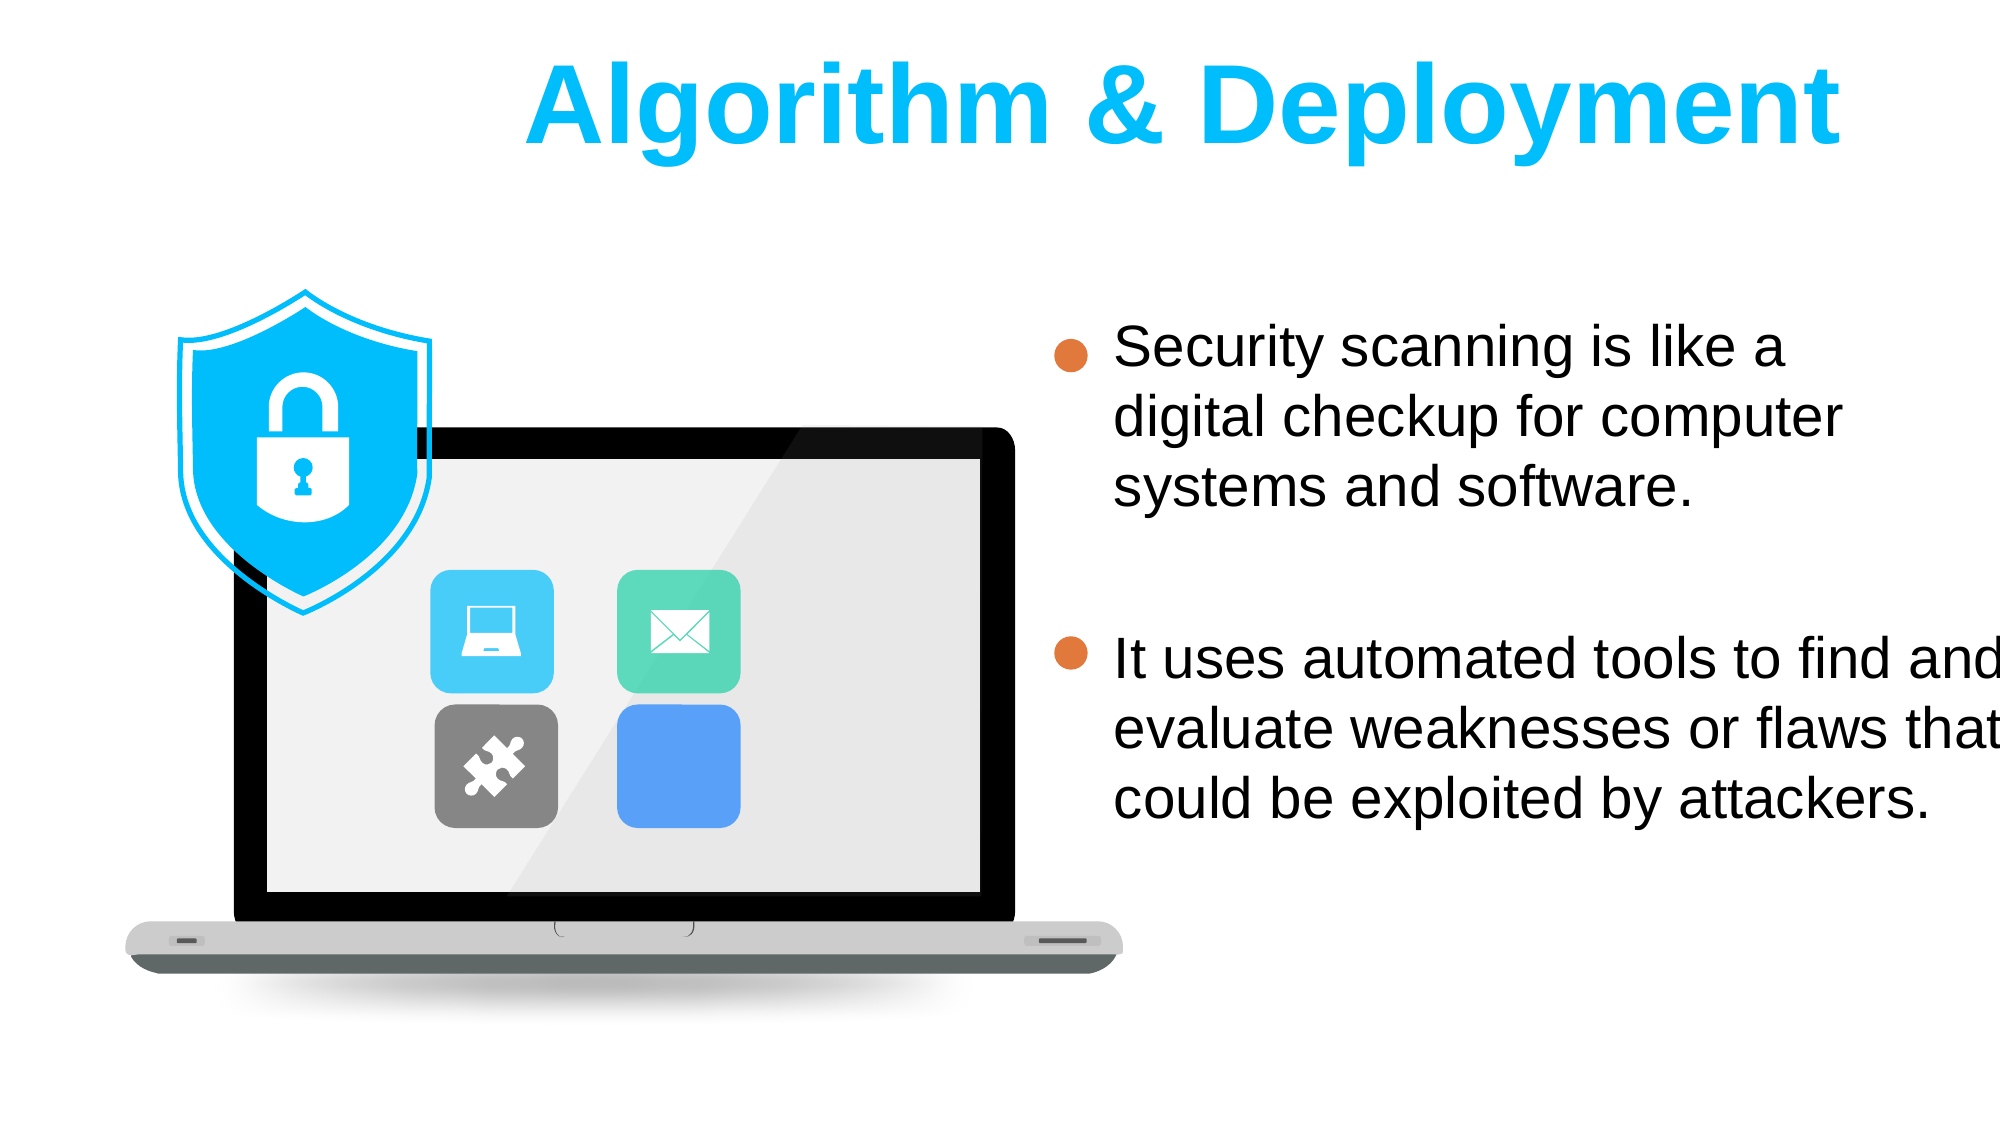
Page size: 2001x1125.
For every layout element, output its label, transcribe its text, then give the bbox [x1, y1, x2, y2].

text_box [616, 568, 742, 695]
text_box [460, 604, 522, 658]
text_box [462, 733, 527, 799]
text_box [647, 609, 713, 655]
text_box Algorithm & Deployment [508, 23, 1857, 174]
text_box [1054, 636, 1088, 670]
text_box Security scanning is like a digital checkup for computer systems and software. [1099, 301, 1963, 526]
text_box It uses automated tools to find and evaluate weaknesses or flaws that could be exploited by attackers. [1099, 612, 2000, 838]
text_box [1054, 338, 1088, 373]
text_box [429, 568, 555, 695]
text_box [433, 703, 560, 830]
text_box [616, 703, 742, 830]
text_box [179, 291, 430, 613]
